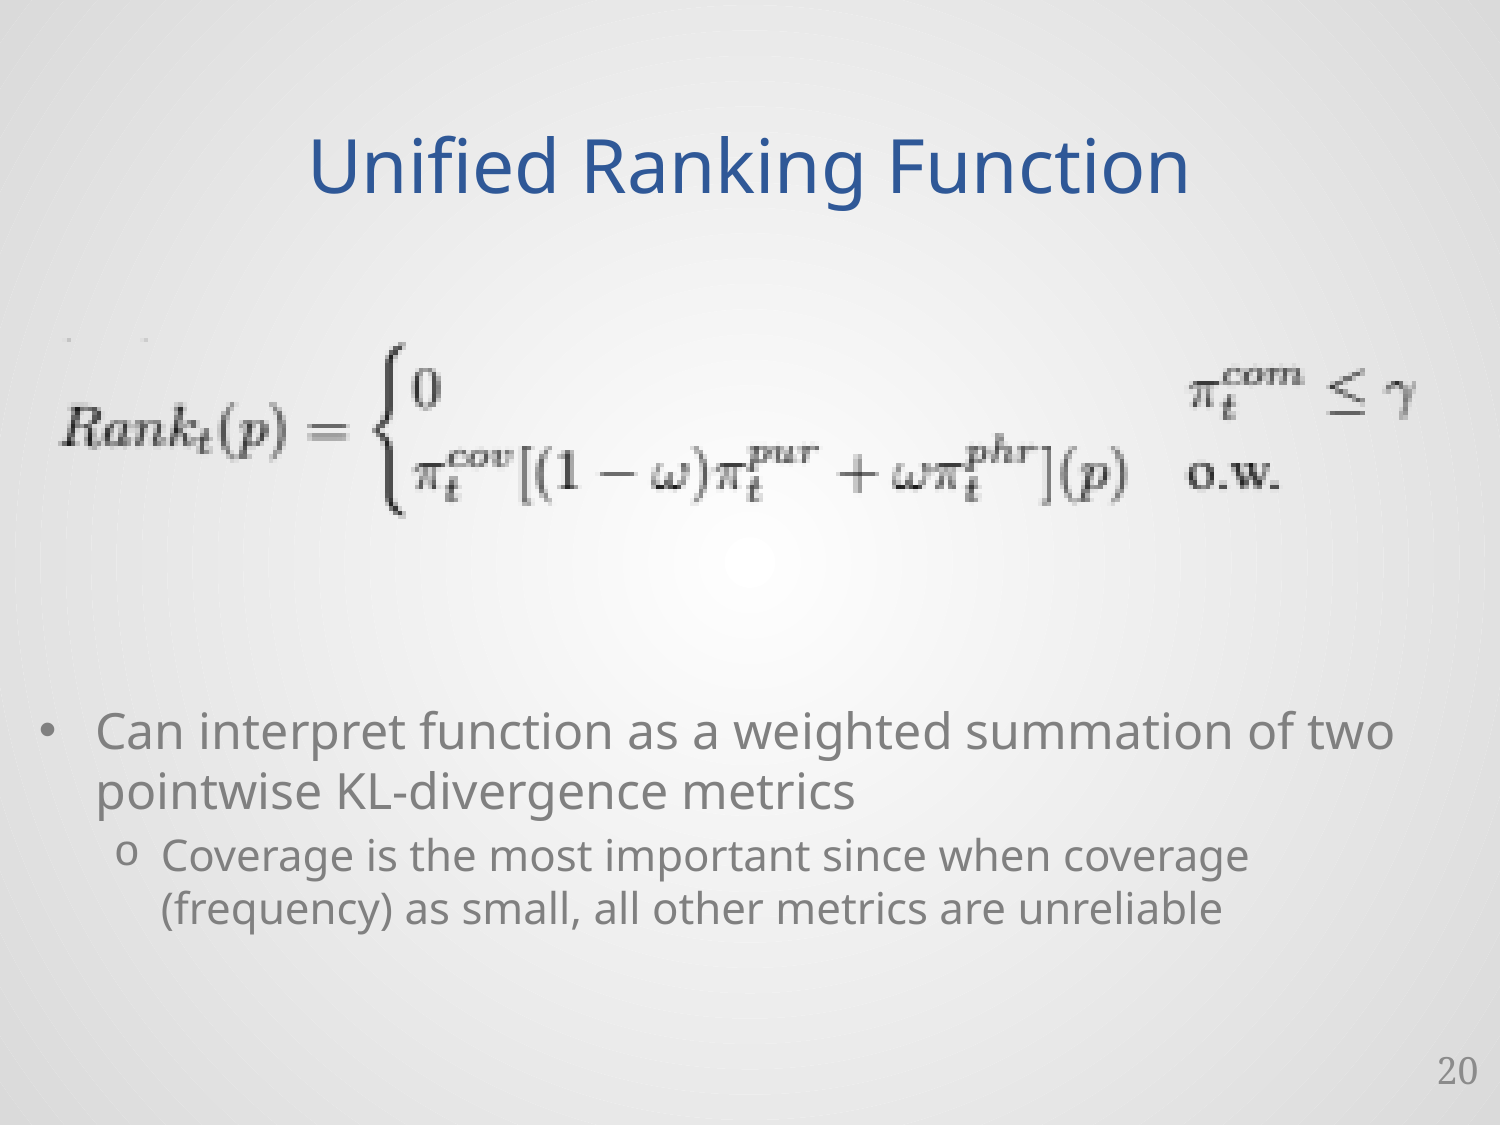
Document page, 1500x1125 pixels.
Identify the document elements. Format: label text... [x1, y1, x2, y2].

slide_number 20 [1401, 1042, 1494, 1103]
picture [50, 337, 1426, 533]
list Can interpret function as a weighted summation of two pointwise KL-divergence metrics Coverage is the most important since when coverage (frequency) as small, all other metrics are unreliable [24, 691, 1474, 1125]
title Unified Ranking Function [75, 72, 1425, 217]
